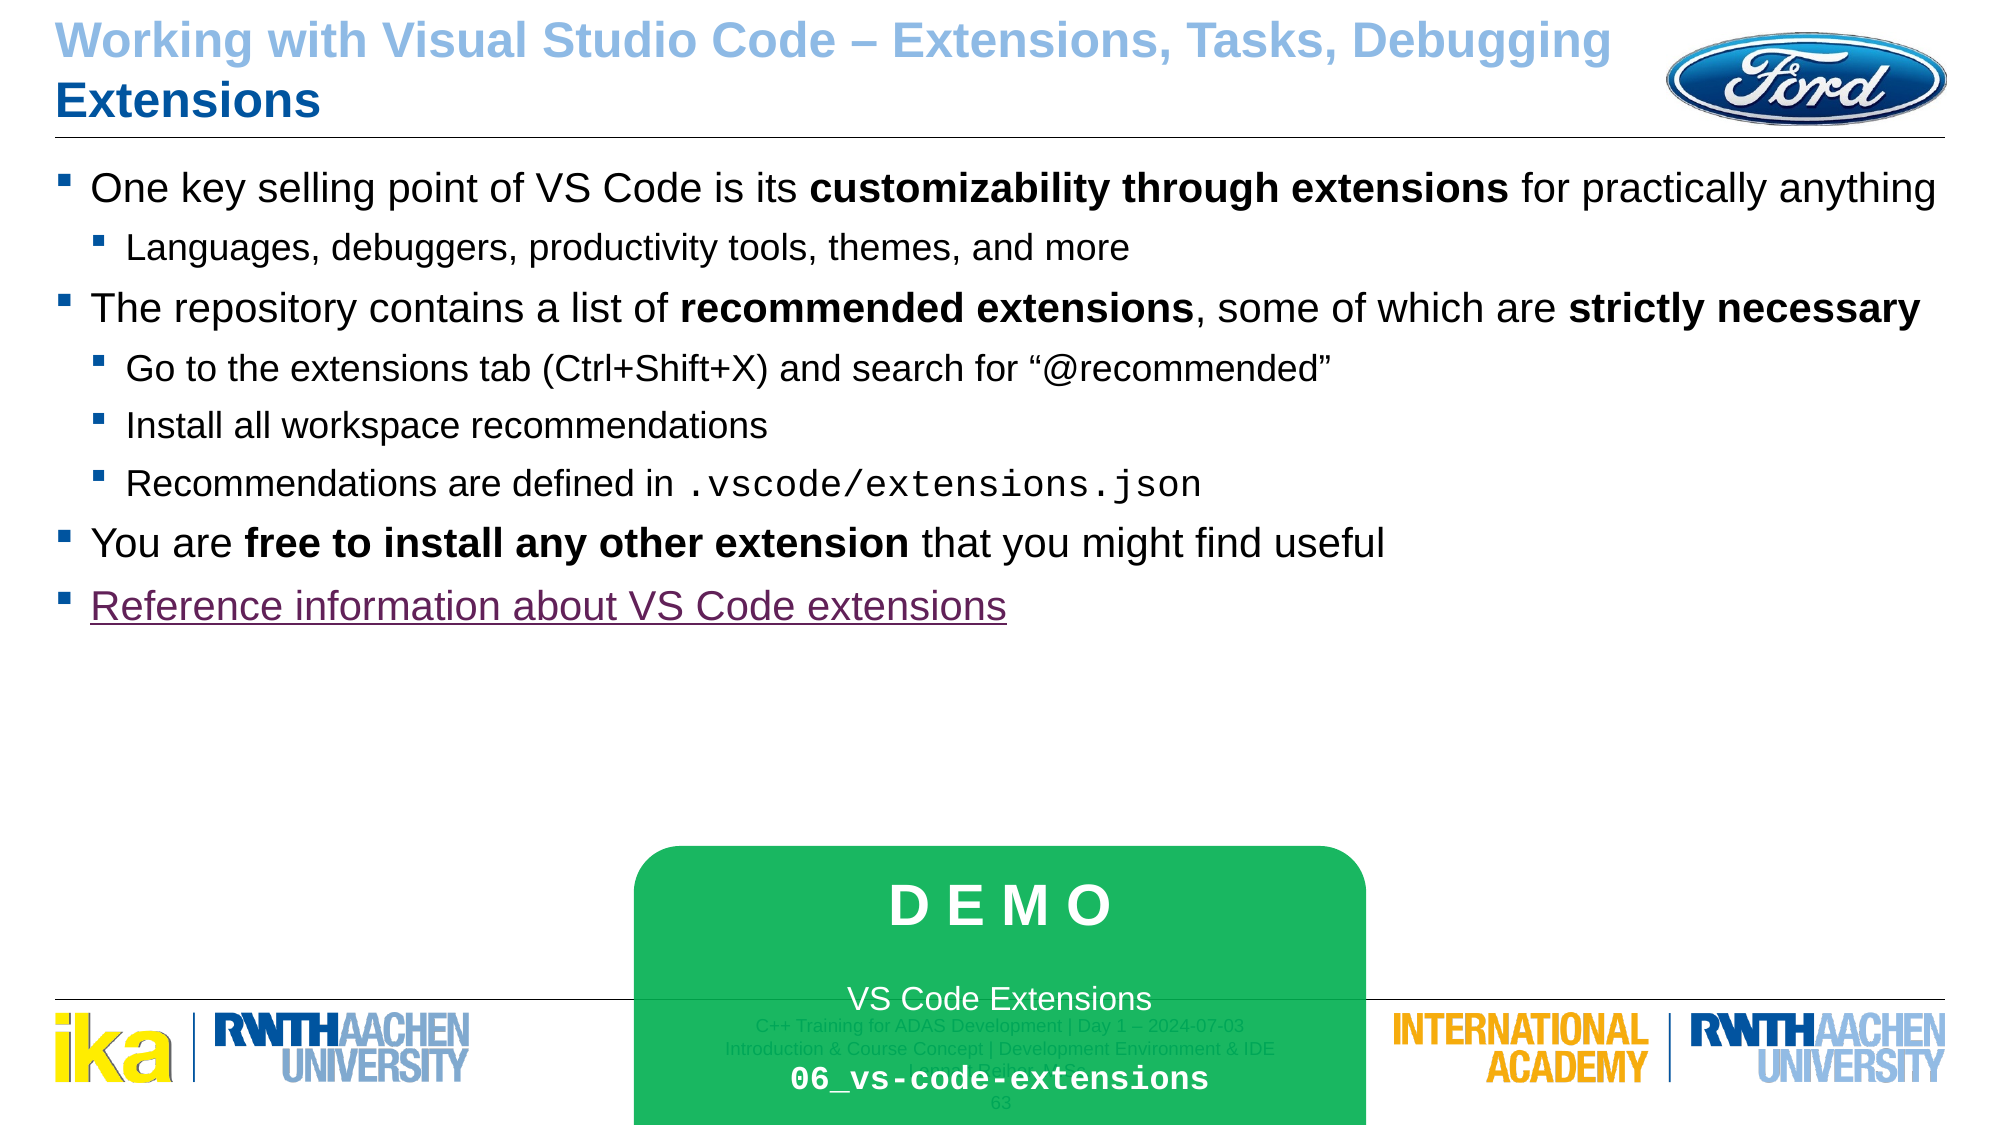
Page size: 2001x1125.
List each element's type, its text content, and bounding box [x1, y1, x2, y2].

text_box D E M O VS Code Extensions 06_vs-code-extensions [632, 976, 1368, 1125]
picture [55, 1012, 469, 1083]
list Working with Visual Studio Code – Extensions, Tasks, Debugging Extensions [55, 7, 1945, 129]
picture [1394, 1012, 1945, 1083]
list One key selling point of VS Code is its customizability through extensions for practically anything Languages, debuggers, productivity tools, themes, and more The repository contains a list of recommended extensions, some of which are strictly necessary Go to the extensions tab (Ctrl+Shift+X) and search for “@recommended” Install all workspace recommendations Recommendations are defined in .vscode/extensions.json You are free to install any other extension that you might find useful Reference information about VS Code extensions [54, 160, 1945, 976]
